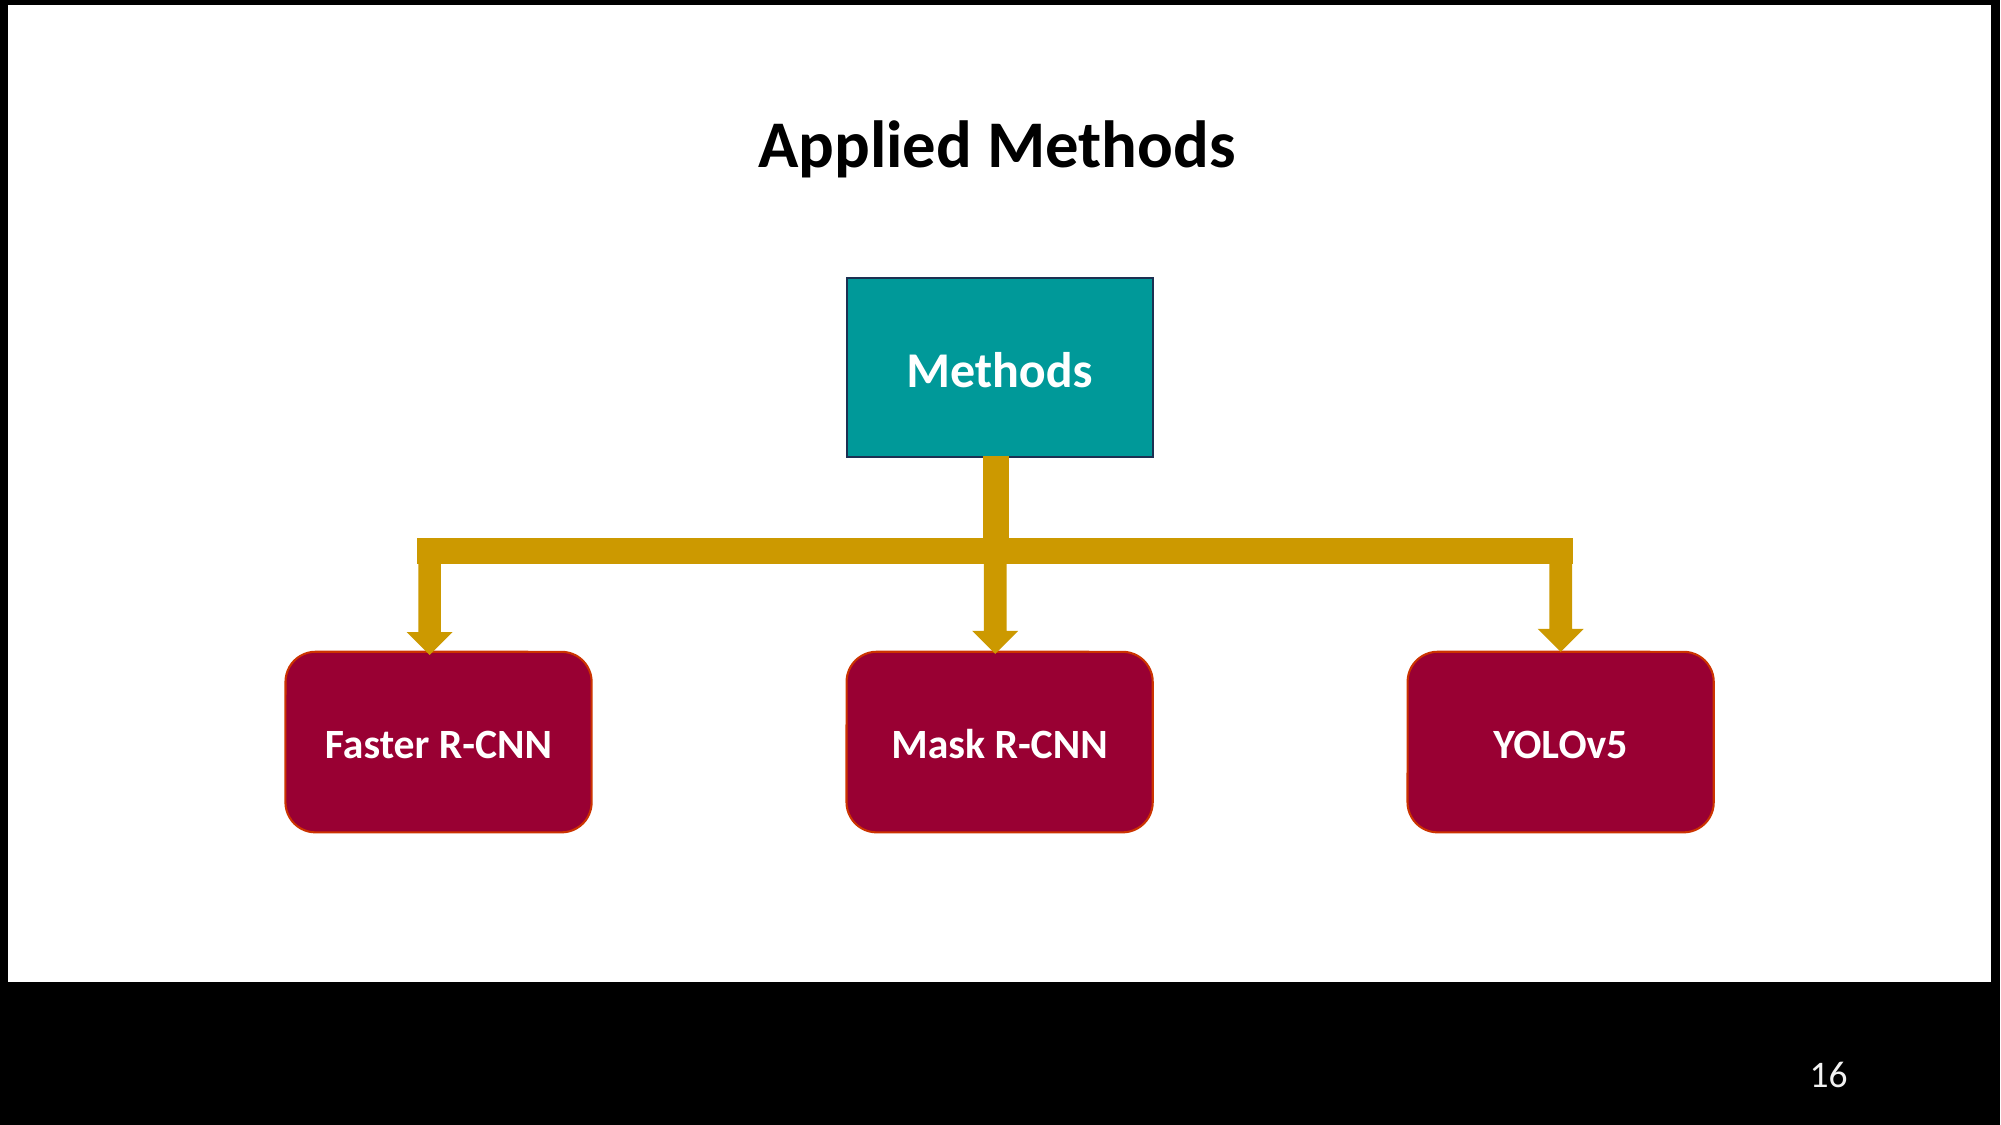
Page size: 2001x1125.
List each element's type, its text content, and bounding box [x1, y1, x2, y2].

text_box Faster R-CNN [285, 651, 592, 833]
text_box [1991, 0, 2000, 984]
slide_number ‹#› [1412, 1042, 1863, 1103]
text_box [983, 457, 1009, 538]
text_box [0, 5, 8, 984]
text_box Methods [846, 278, 1153, 458]
text_box [0, 0, 1991, 5]
text_box [0, 983, 2000, 1125]
text_box Applied Methods [743, 93, 1256, 189]
text_box [974, 564, 1016, 653]
text_box YOLOv5 [1407, 651, 1714, 833]
text_box [417, 539, 1573, 563]
text_box [409, 565, 451, 654]
text_box [1540, 563, 1582, 651]
text_box Mask R-CNN [846, 651, 1153, 833]
